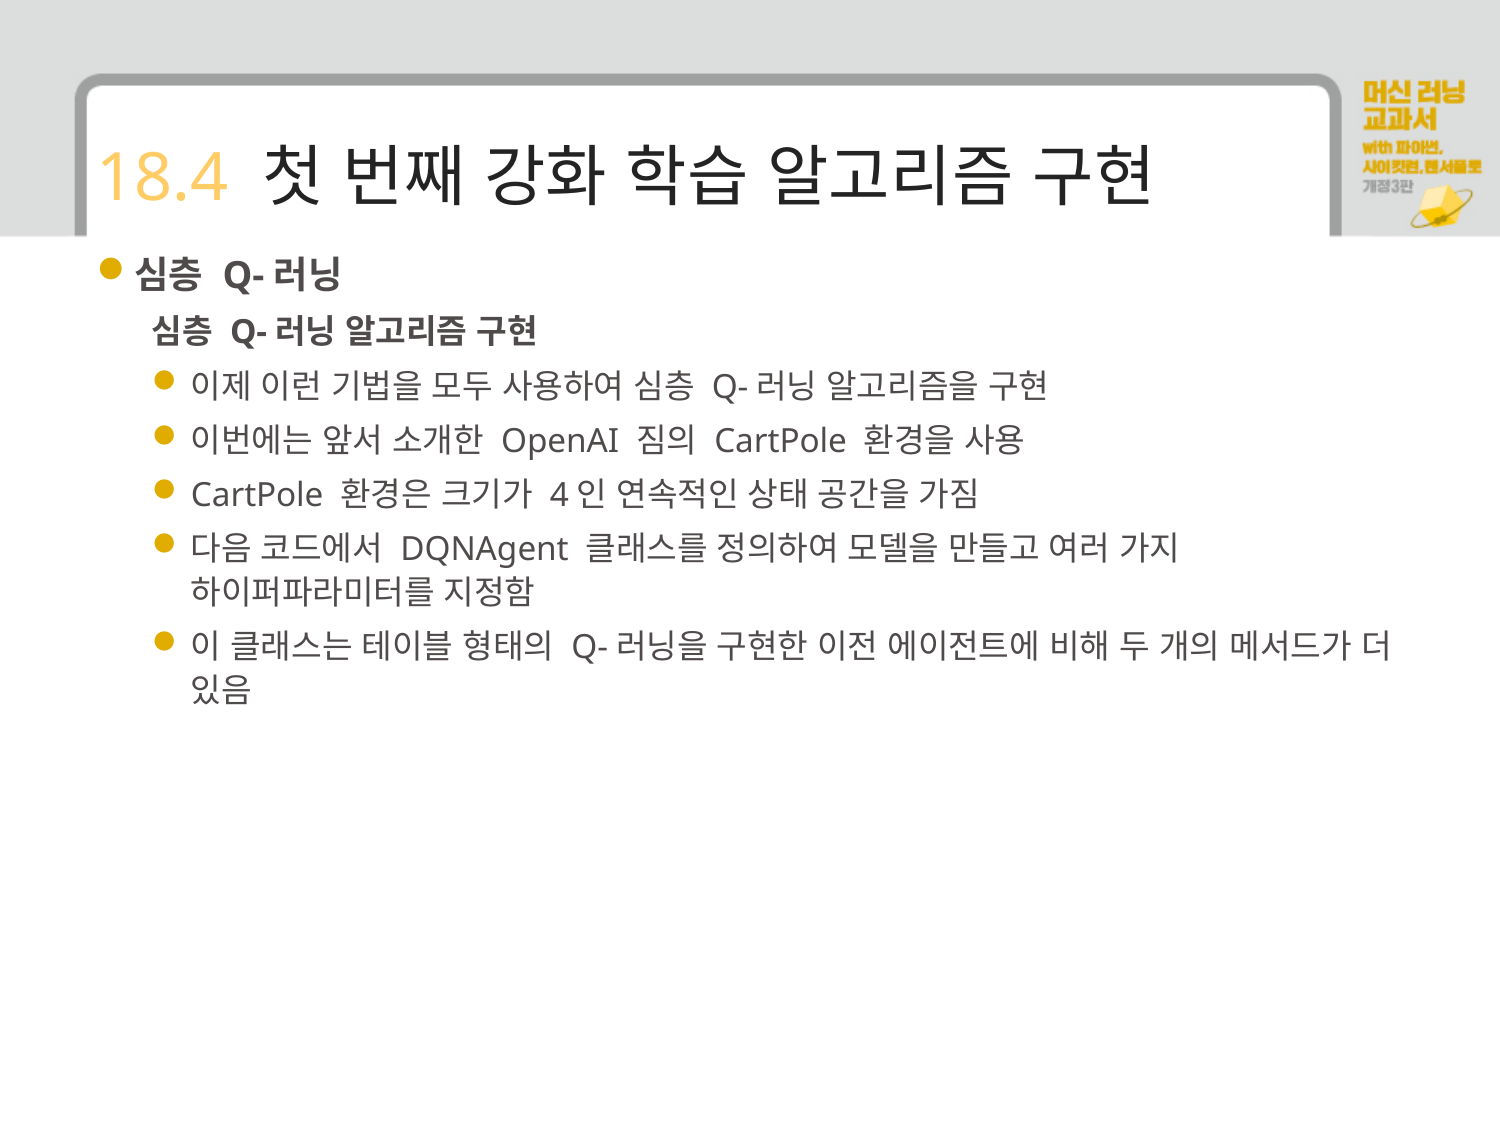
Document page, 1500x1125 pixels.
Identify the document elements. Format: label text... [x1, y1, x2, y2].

picture [0, 0, 1500, 1125]
list 심층 Q-러닝 심층 Q-러닝 알고리즘 구현 이제 이런 기법을 모두 사용하여 심층 Q-러닝 알고리즘을 구현 이번에는 앞서 소개한 OpenAI 짐의 CartPole 환경을 사용 CartPole 환경은 크기가 4인 연속적인 상태 공간을 가짐 다음 코드에서 DQNAgent 클래스를 정의하여 모델을 만들고 여러 가지 하이퍼파라미터를 지정함 이 클래스는 테이블 형태의 Q-러닝을 구현한 이전 에이전트에 비해 두 개의 메서드가 더 있음 [81, 239, 1440, 1054]
title 18.4 첫 번째 강화 학습 알고리즘 구현 [81, 90, 1412, 222]
